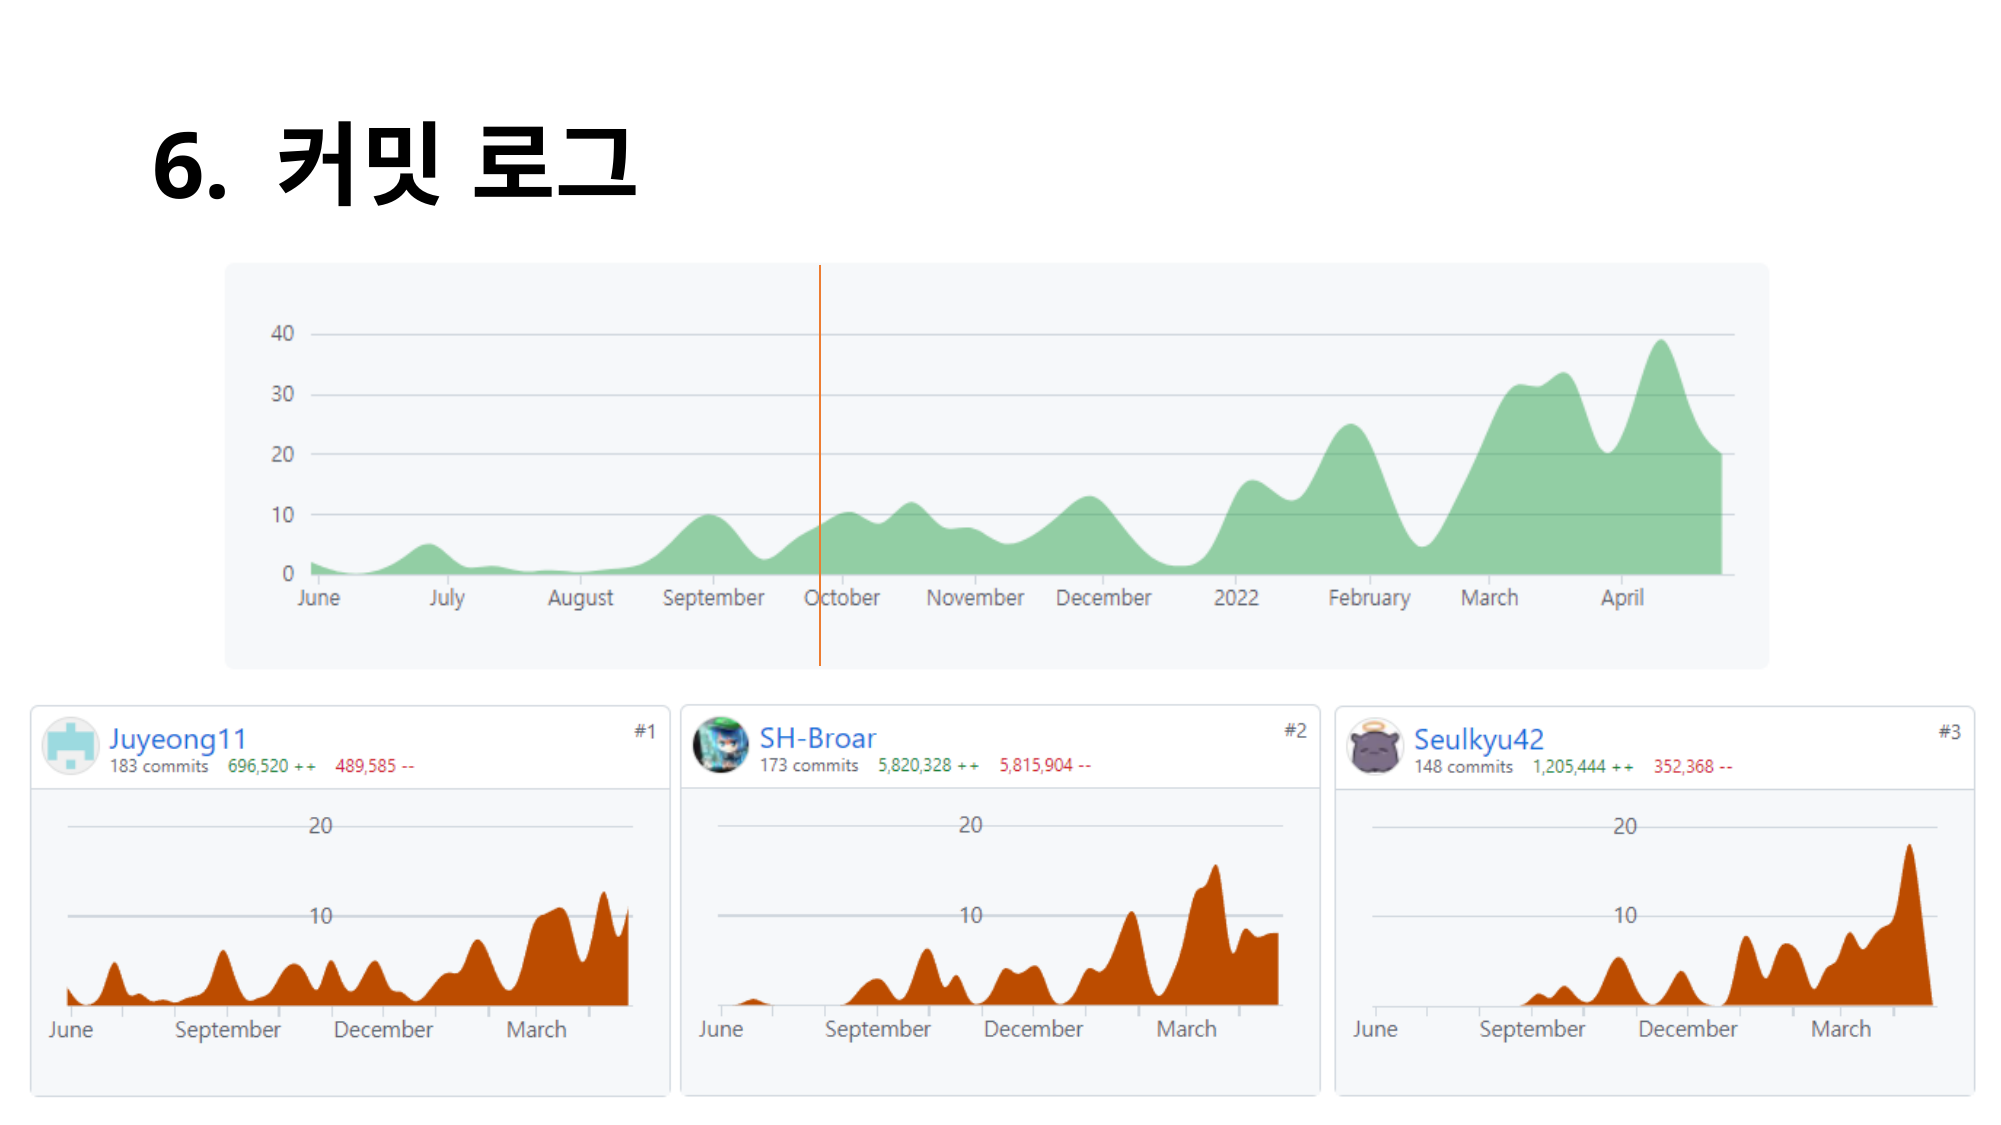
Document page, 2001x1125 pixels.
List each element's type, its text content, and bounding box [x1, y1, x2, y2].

picture [208, 246, 1792, 680]
title 6. 커밋 로그 [137, 59, 1863, 278]
picture [20, 698, 1980, 1106]
